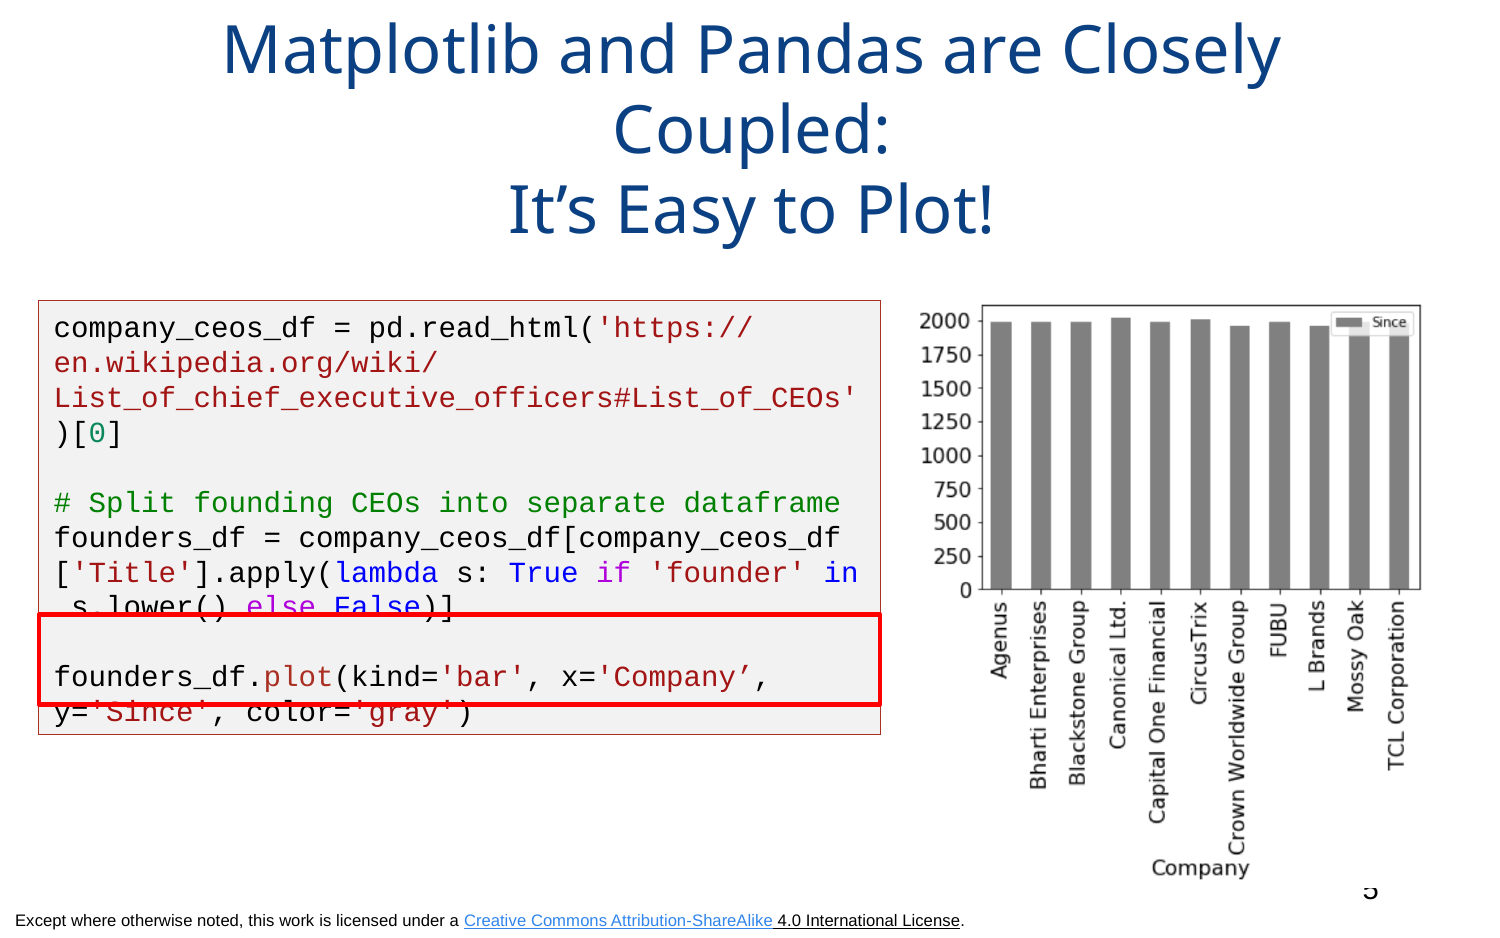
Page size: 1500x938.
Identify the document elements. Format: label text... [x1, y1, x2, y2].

title Matplotlib and Pandas are Closely Coupled: It’s Easy to Plot! [136, 48, 1369, 206]
text_box company_ceos_df = pd.read_html('https://en.wikipedia.org/wiki/List_of_chief_executive_officers#List_of_CEOs')[0] # Split founding CEOs into separate dataframe founders_df = company_ceos_df[company_ceos_df ['Title'].apply(lambda s: True if 'founder' in s.lower() else False)] founders_df.plot(kind='bar', x='Company’, y='Since', color='gray') [38, 300, 881, 612]
text_box [37, 612, 882, 707]
picture [913, 293, 1434, 888]
text_box company_ceos_df = pd.read_html('https://en.wikipedia.org/wiki/List_of_chief_executive_officers#List_of_CEOs')[0] # Split founding CEOs into separate dataframe founders_df = company_ceos_df[company_ceos_df ['Title'].apply(lambda s: True if 'founder' in s.lower() else False)] founders_df.plot(kind='bar', x='Company’, y='Since', color='gray') [38, 707, 881, 735]
slide_number 5 [1347, 896, 1416, 913]
